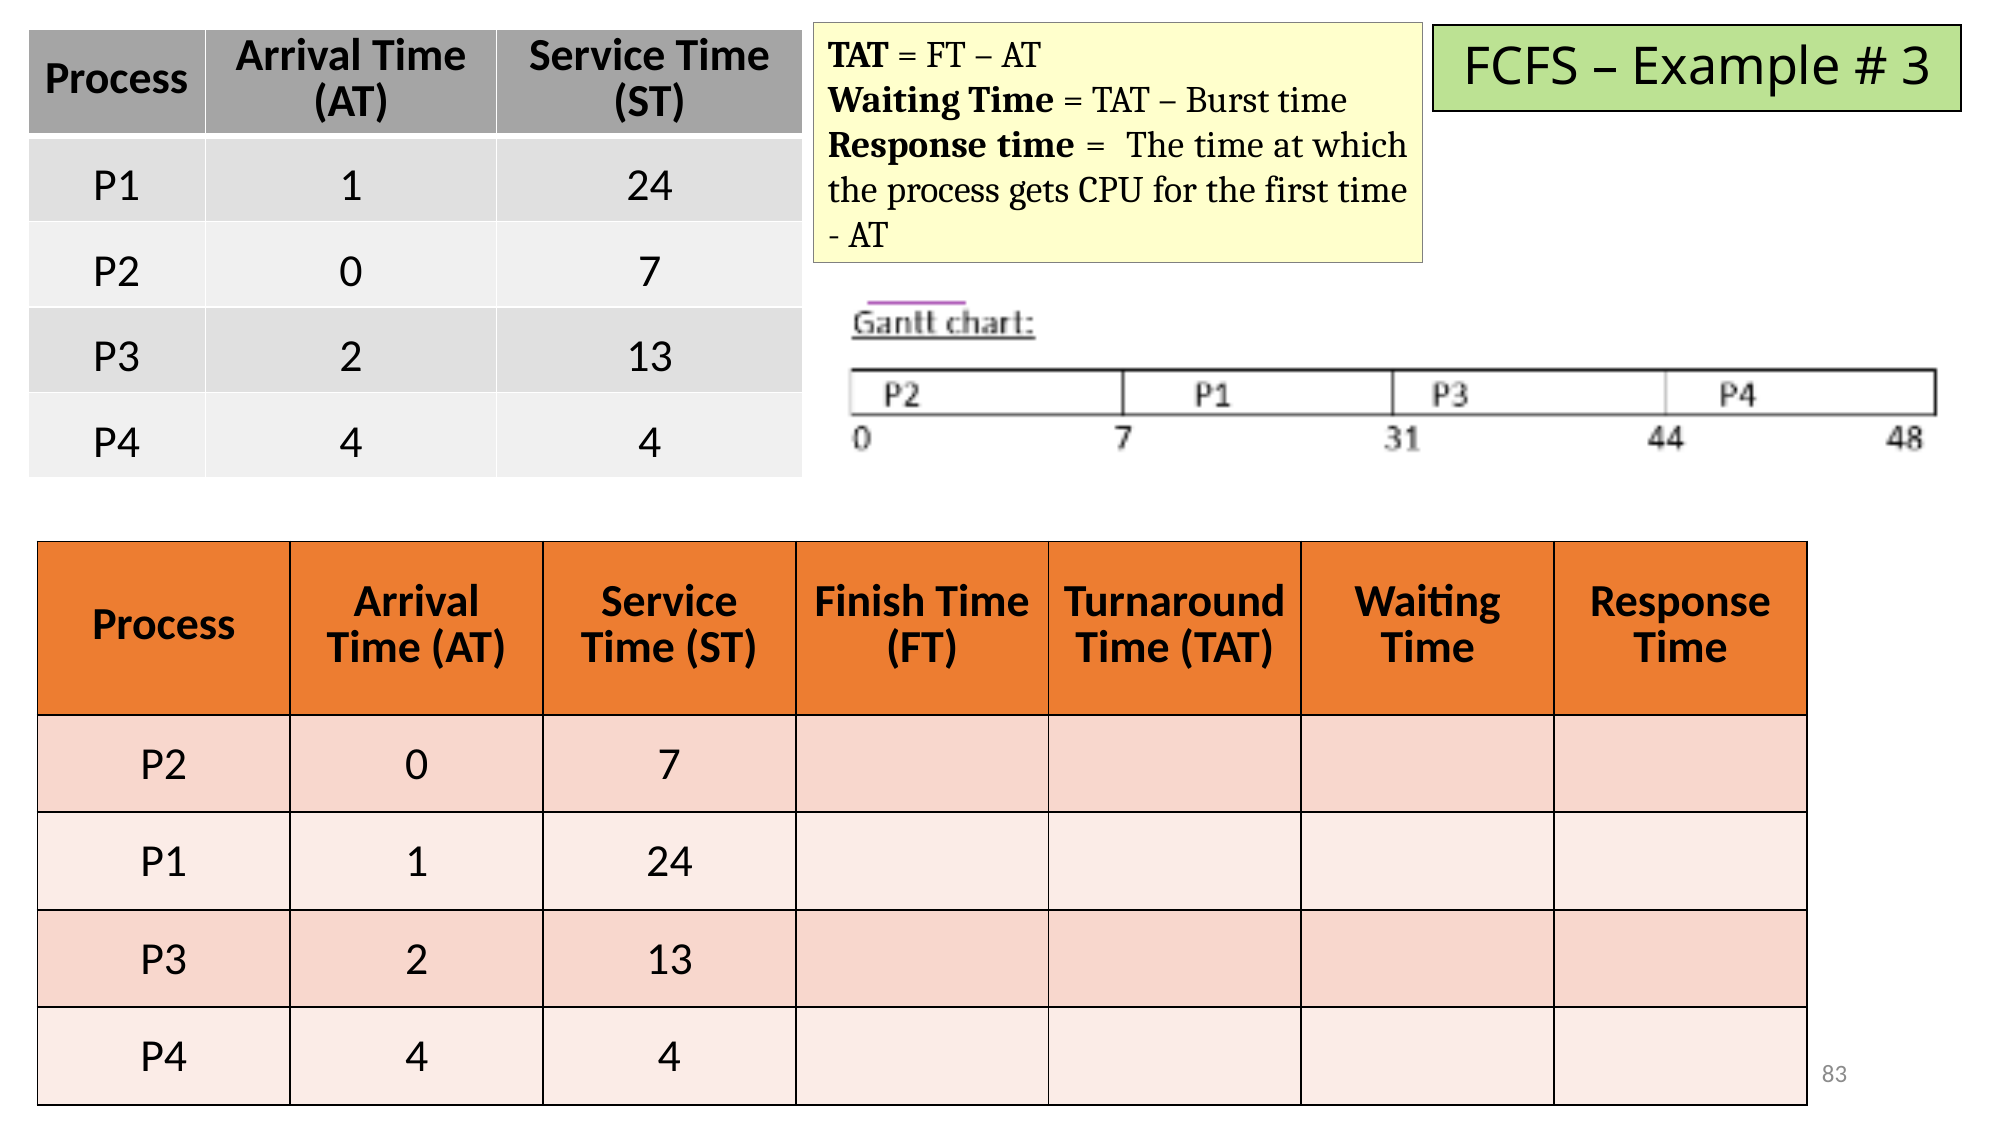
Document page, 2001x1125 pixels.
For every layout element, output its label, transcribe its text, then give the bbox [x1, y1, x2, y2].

table_cell [797, 1008, 1048, 1104]
table_cell [1555, 911, 1806, 1006]
table_cell [1302, 813, 1553, 909]
table_cell P3 [29, 308, 205, 392]
table_cell [1049, 716, 1300, 811]
table_cell 24 [544, 813, 795, 909]
table_header Process [29, 30, 205, 133]
table_cell [797, 716, 1048, 811]
table_cell 13 [544, 911, 795, 1006]
table_header Service Time (ST) [544, 542, 795, 714]
table_header Process [38, 542, 289, 714]
table_cell [1302, 911, 1553, 1006]
table_cell 0 [291, 716, 542, 811]
table_header Service Time (ST) [497, 30, 802, 133]
table_cell [797, 911, 1048, 1006]
table_header Arrival Time (AT) [291, 542, 542, 714]
table_cell 1 [206, 139, 496, 221]
table_cell 1 [291, 813, 542, 909]
table_header Waiting Time [1302, 542, 1553, 714]
table_cell [1302, 1008, 1553, 1104]
table_cell P2 [29, 222, 205, 306]
table_header Turnaround Time (TAT) [1049, 542, 1300, 714]
table_cell 4 [206, 393, 496, 477]
table_header Arrival Time (AT) [206, 30, 496, 133]
table_cell P2 [38, 716, 289, 811]
table_cell P1 [38, 813, 289, 909]
table_cell [1555, 1008, 1806, 1104]
table_cell [1555, 716, 1806, 811]
table_cell P1 [29, 139, 205, 221]
picture [840, 296, 1973, 478]
table_cell [1555, 813, 1806, 909]
table_cell 4 [544, 1008, 795, 1104]
table_cell [1049, 911, 1300, 1006]
table_cell [1302, 716, 1553, 811]
table_header Finish Time (FT) [797, 542, 1048, 714]
table_header Response Time [1555, 542, 1806, 714]
table_cell 4 [497, 393, 802, 477]
table_cell 7 [497, 222, 802, 306]
table_cell 7 [544, 716, 795, 811]
table_cell 4 [291, 1008, 542, 1104]
table_cell 2 [206, 308, 496, 392]
slide_number 83 [1808, 1042, 1863, 1103]
table_cell P4 [29, 393, 205, 477]
table_cell 13 [497, 308, 802, 392]
table_cell P3 [38, 911, 289, 1006]
table_cell [797, 813, 1048, 909]
table_cell 24 [497, 139, 802, 221]
table_cell 2 [291, 911, 542, 1006]
table_cell 0 [206, 222, 496, 306]
text_box TAT = FT – AT Waiting Time = TAT – Burst time Response time = The time at which the process gets CPU for the first time - AT [813, 22, 1423, 263]
table_cell P4 [38, 1008, 289, 1104]
table_cell [1049, 1008, 1300, 1104]
title FCFS – Example # 3 [1432, 24, 1962, 112]
table_cell [1049, 813, 1300, 909]
